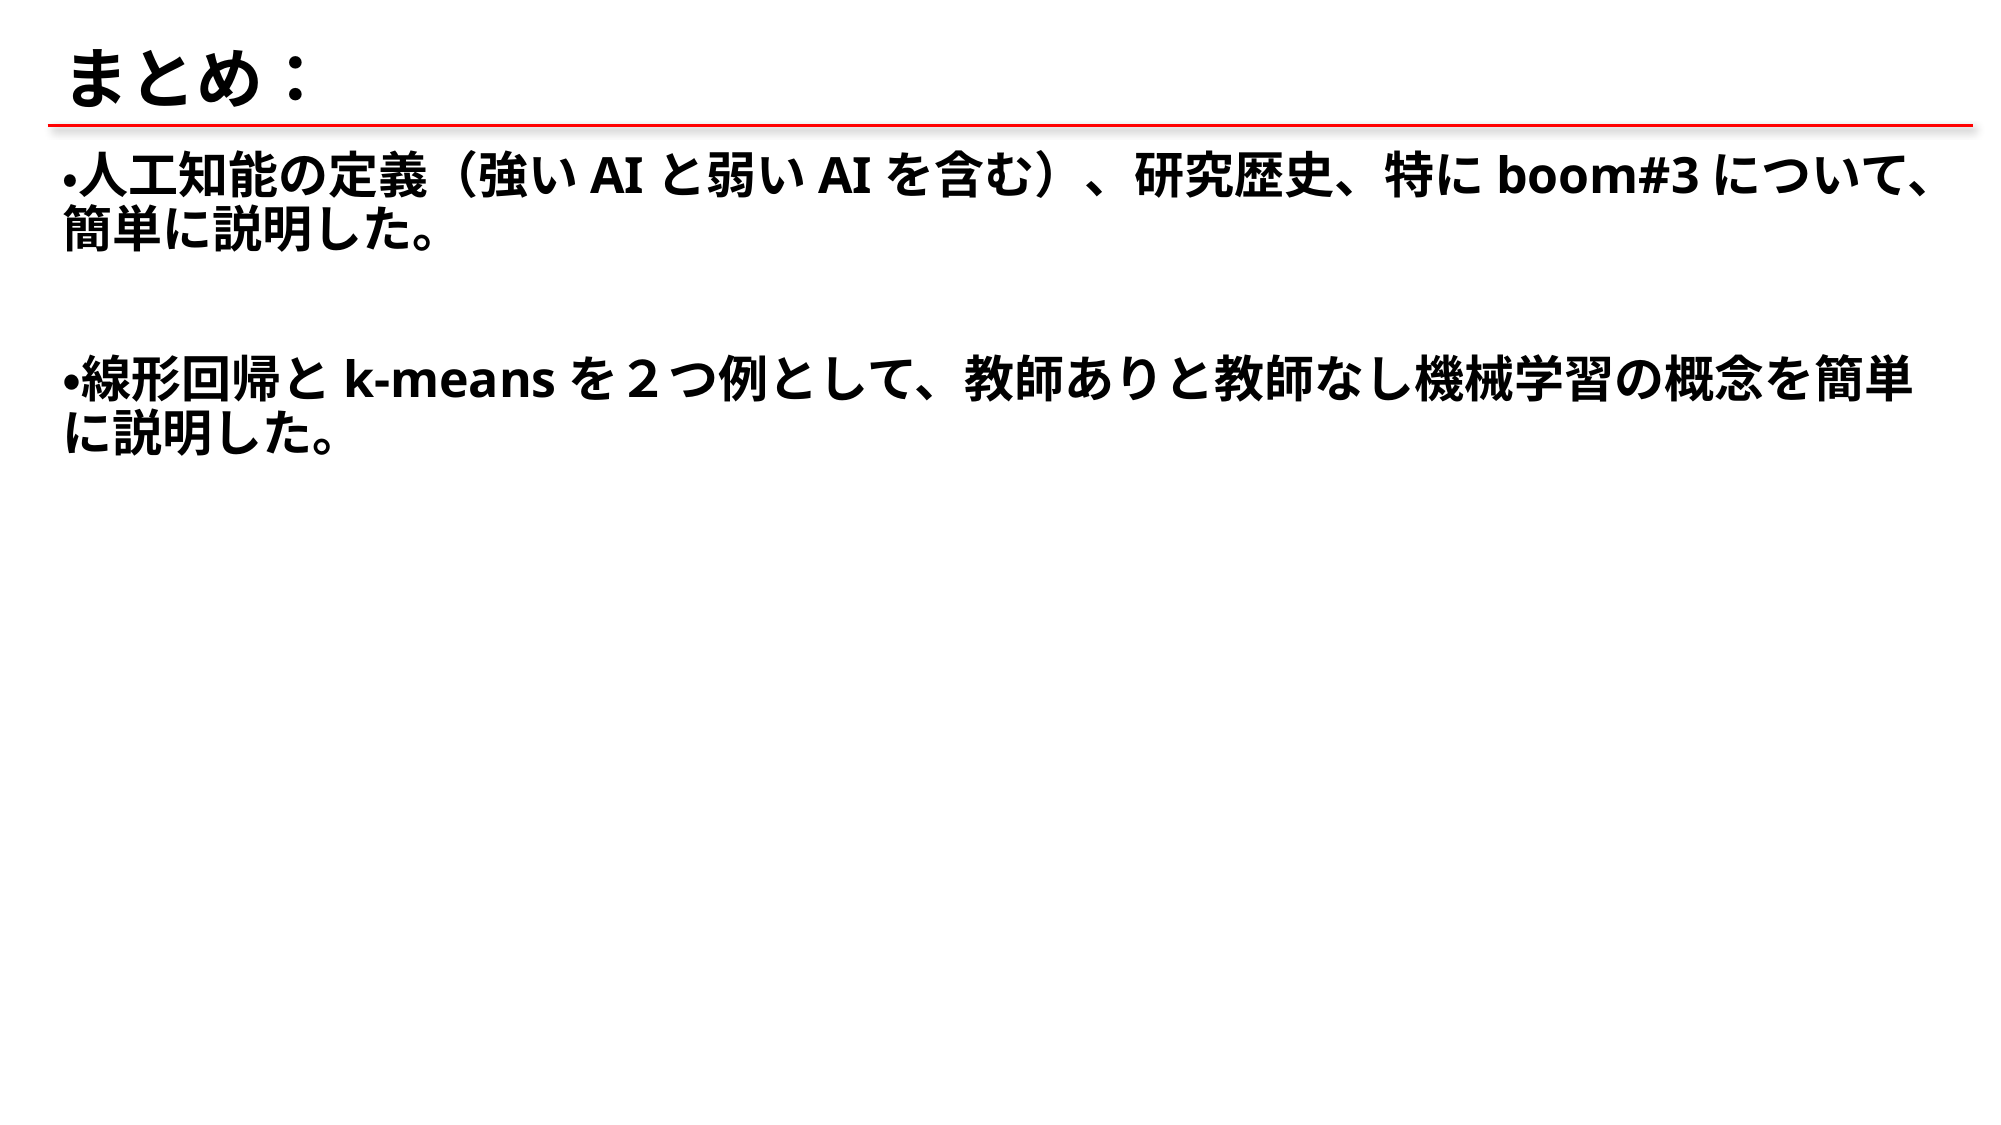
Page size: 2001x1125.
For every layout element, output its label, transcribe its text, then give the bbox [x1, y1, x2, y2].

title まとめ： [47, 37, 1974, 126]
list ・人工知能の定義（強いAIと弱いAIを含む）、研究歴史、特にboom#3について、簡単に説明した。 ・線形回帰とk-meansを２つ例として、教師ありと教師なし機械学習の概念を簡単に説明した。 [47, 142, 1974, 509]
